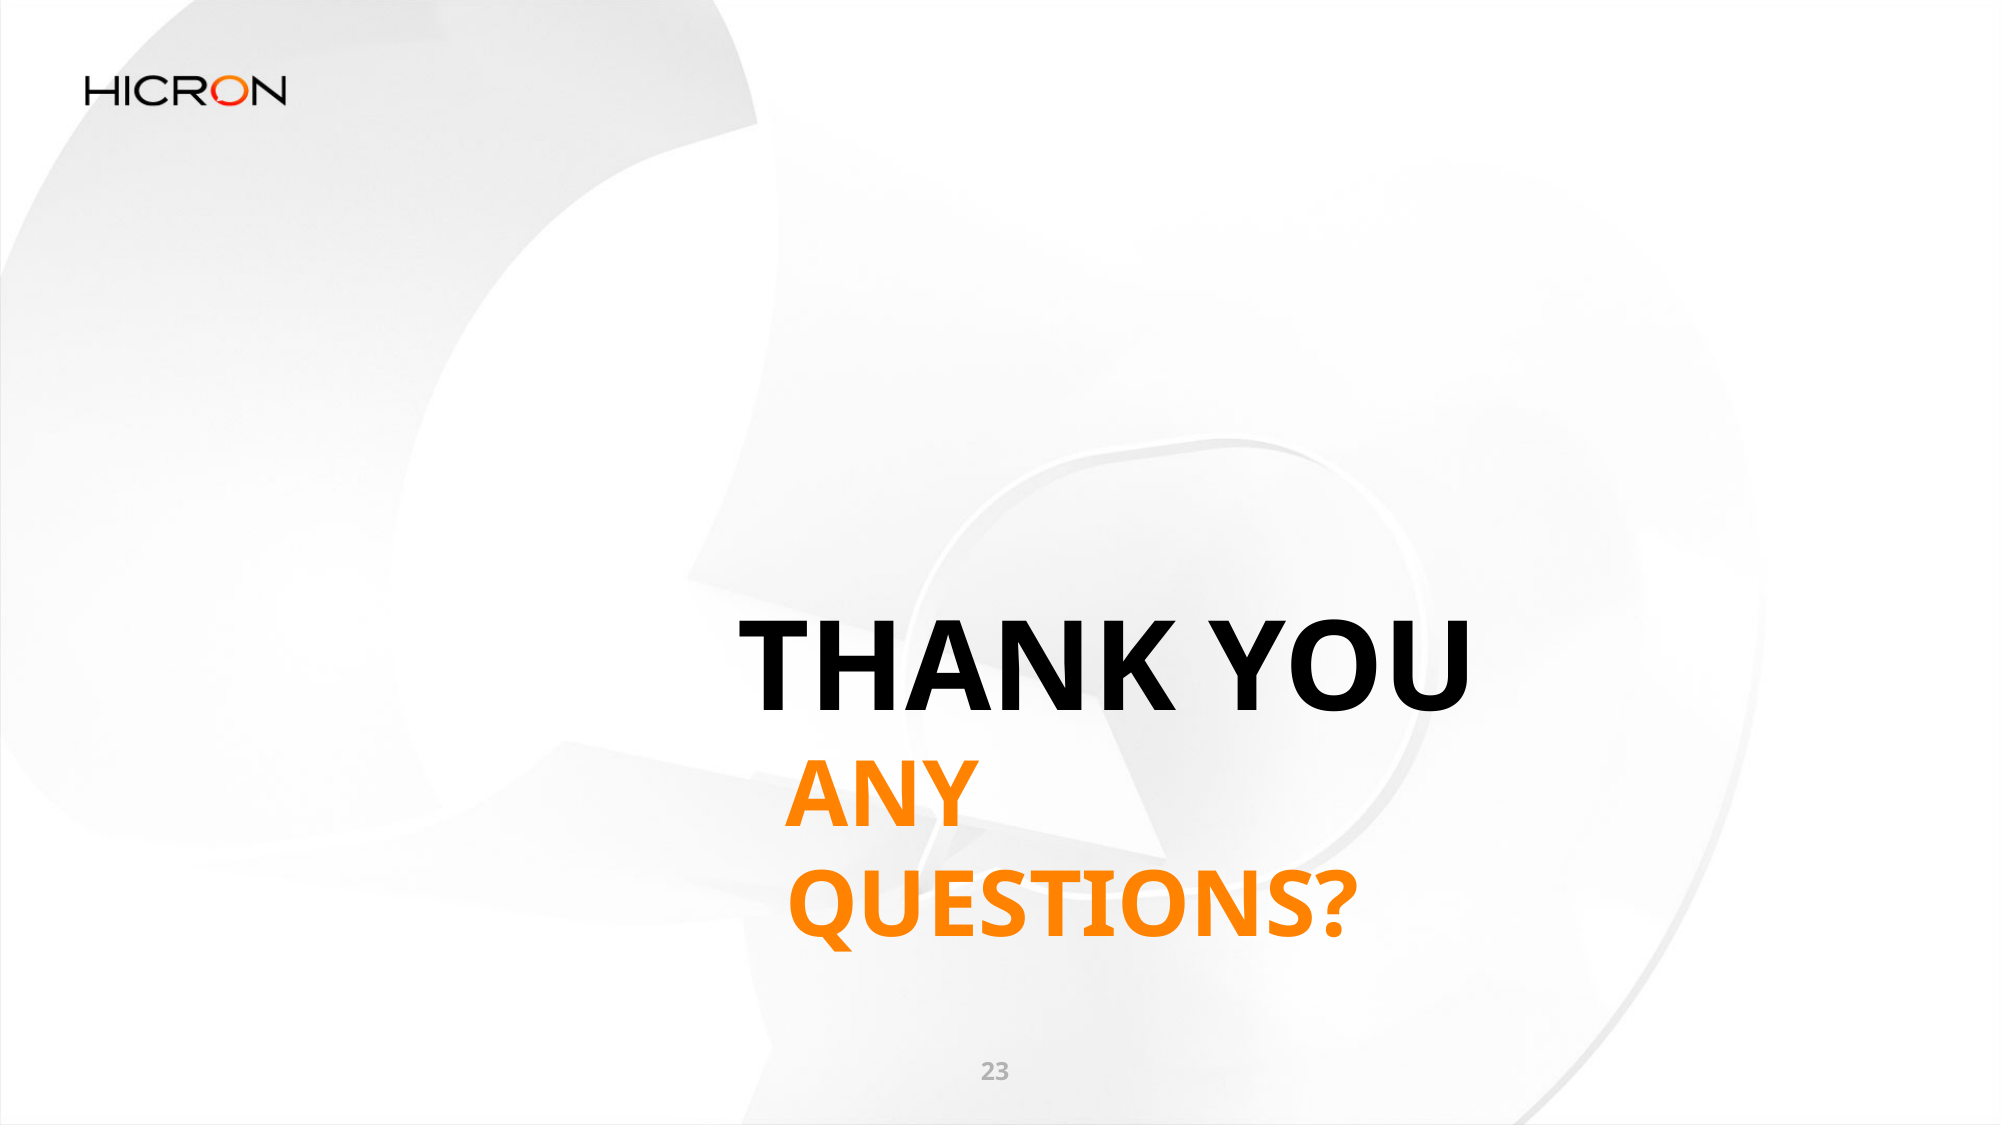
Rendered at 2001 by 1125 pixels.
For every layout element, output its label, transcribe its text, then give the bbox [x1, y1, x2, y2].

text_box ANY QUESTIONS? [770, 727, 1421, 962]
slide_number 23 [770, 1042, 1221, 1103]
picture [0, 0, 2001, 1125]
text_box THANK YOU [722, 578, 1494, 744]
